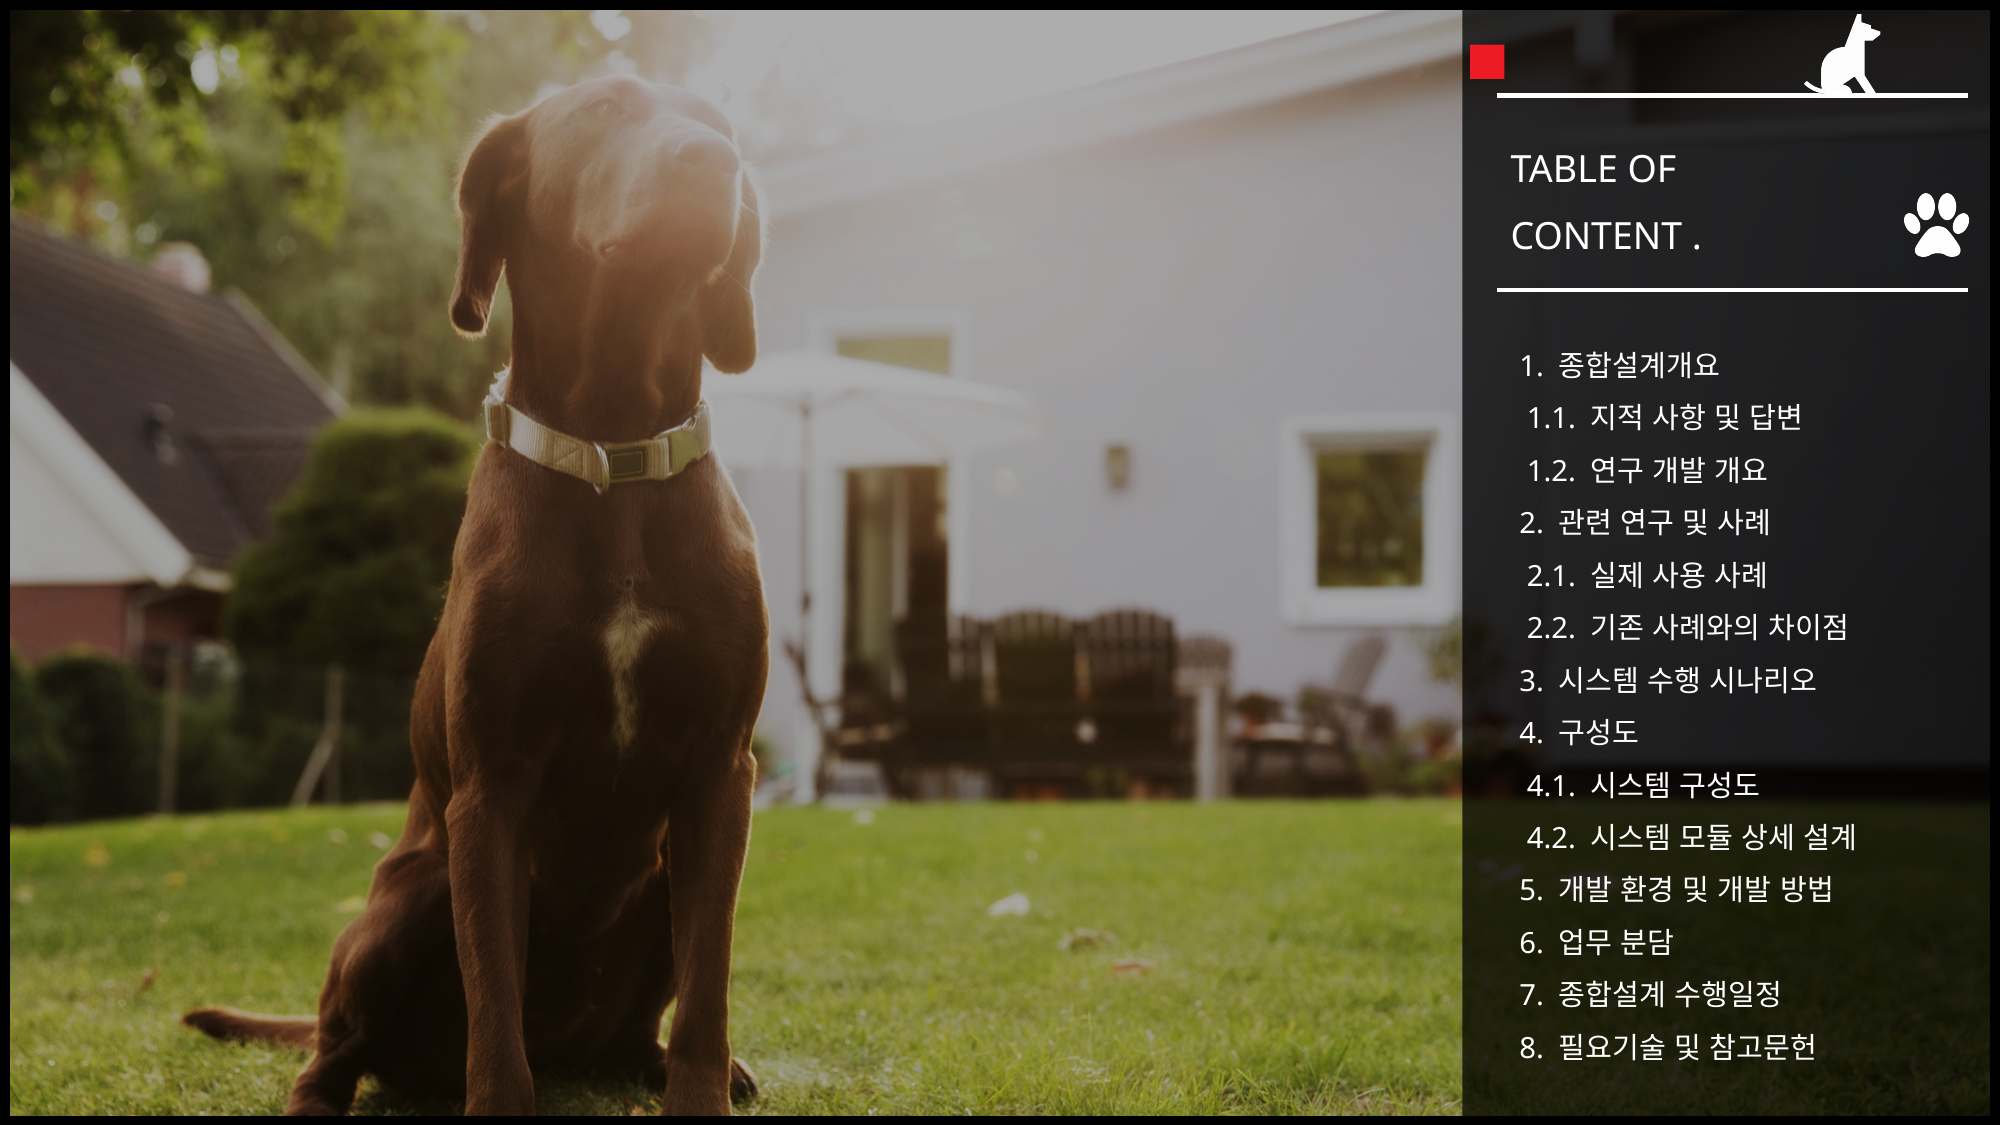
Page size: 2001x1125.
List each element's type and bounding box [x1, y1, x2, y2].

picture [0, 0, 2000, 1125]
text_box [1712, 0, 1970, 290]
text_box [1496, 95, 1712, 290]
